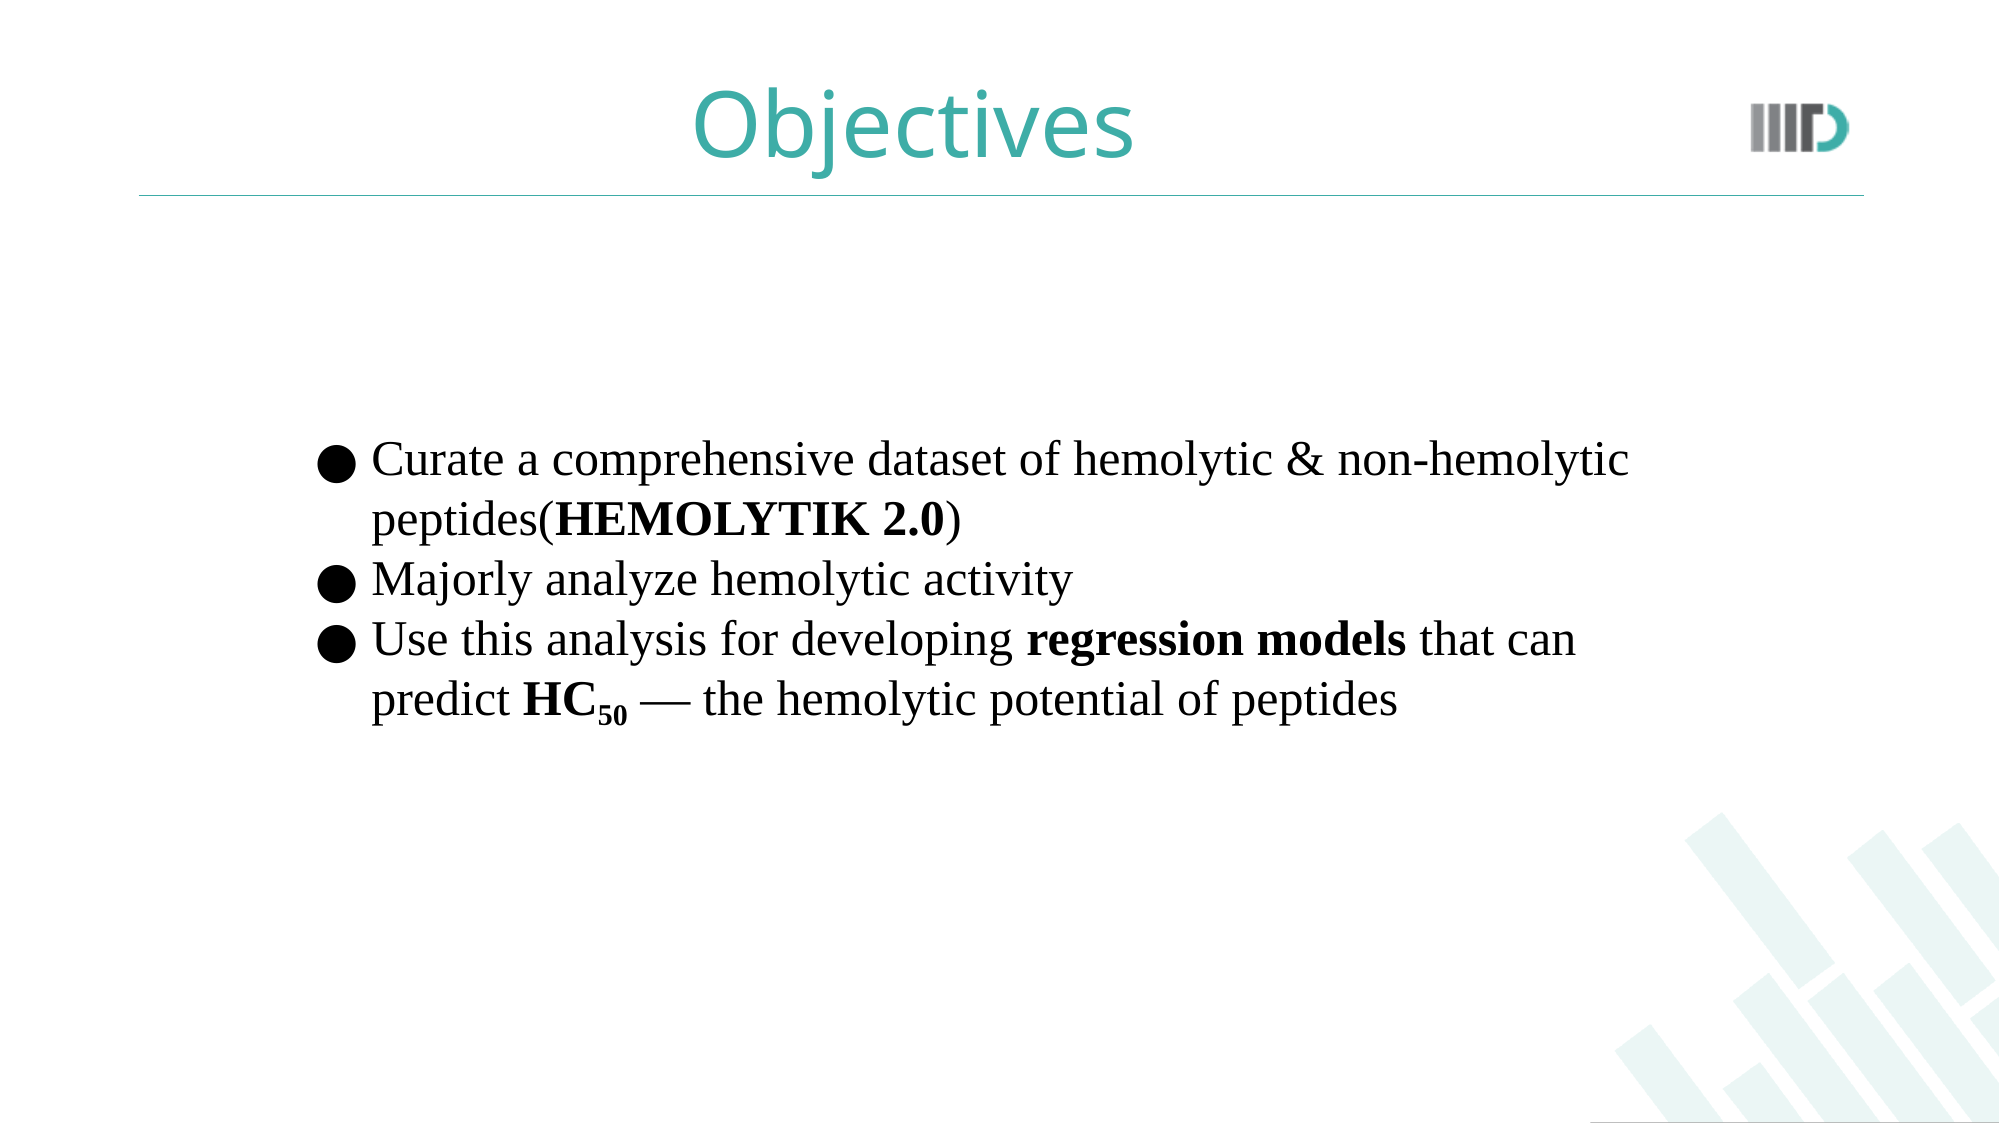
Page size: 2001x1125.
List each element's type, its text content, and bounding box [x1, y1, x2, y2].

picture [1590, 785, 2000, 1125]
picture [1732, 91, 1864, 165]
list Curate a comprehensive dataset of hemolytic & non-hemolytic peptides(HEMOLYTIK 2.0) Majorly analyze hemolytic activity Use this analysis for developing regression models that can predict HC₅₀ — the hemolytic potential of peptides [299, 248, 1655, 902]
title Objectives [138, 60, 1689, 196]
